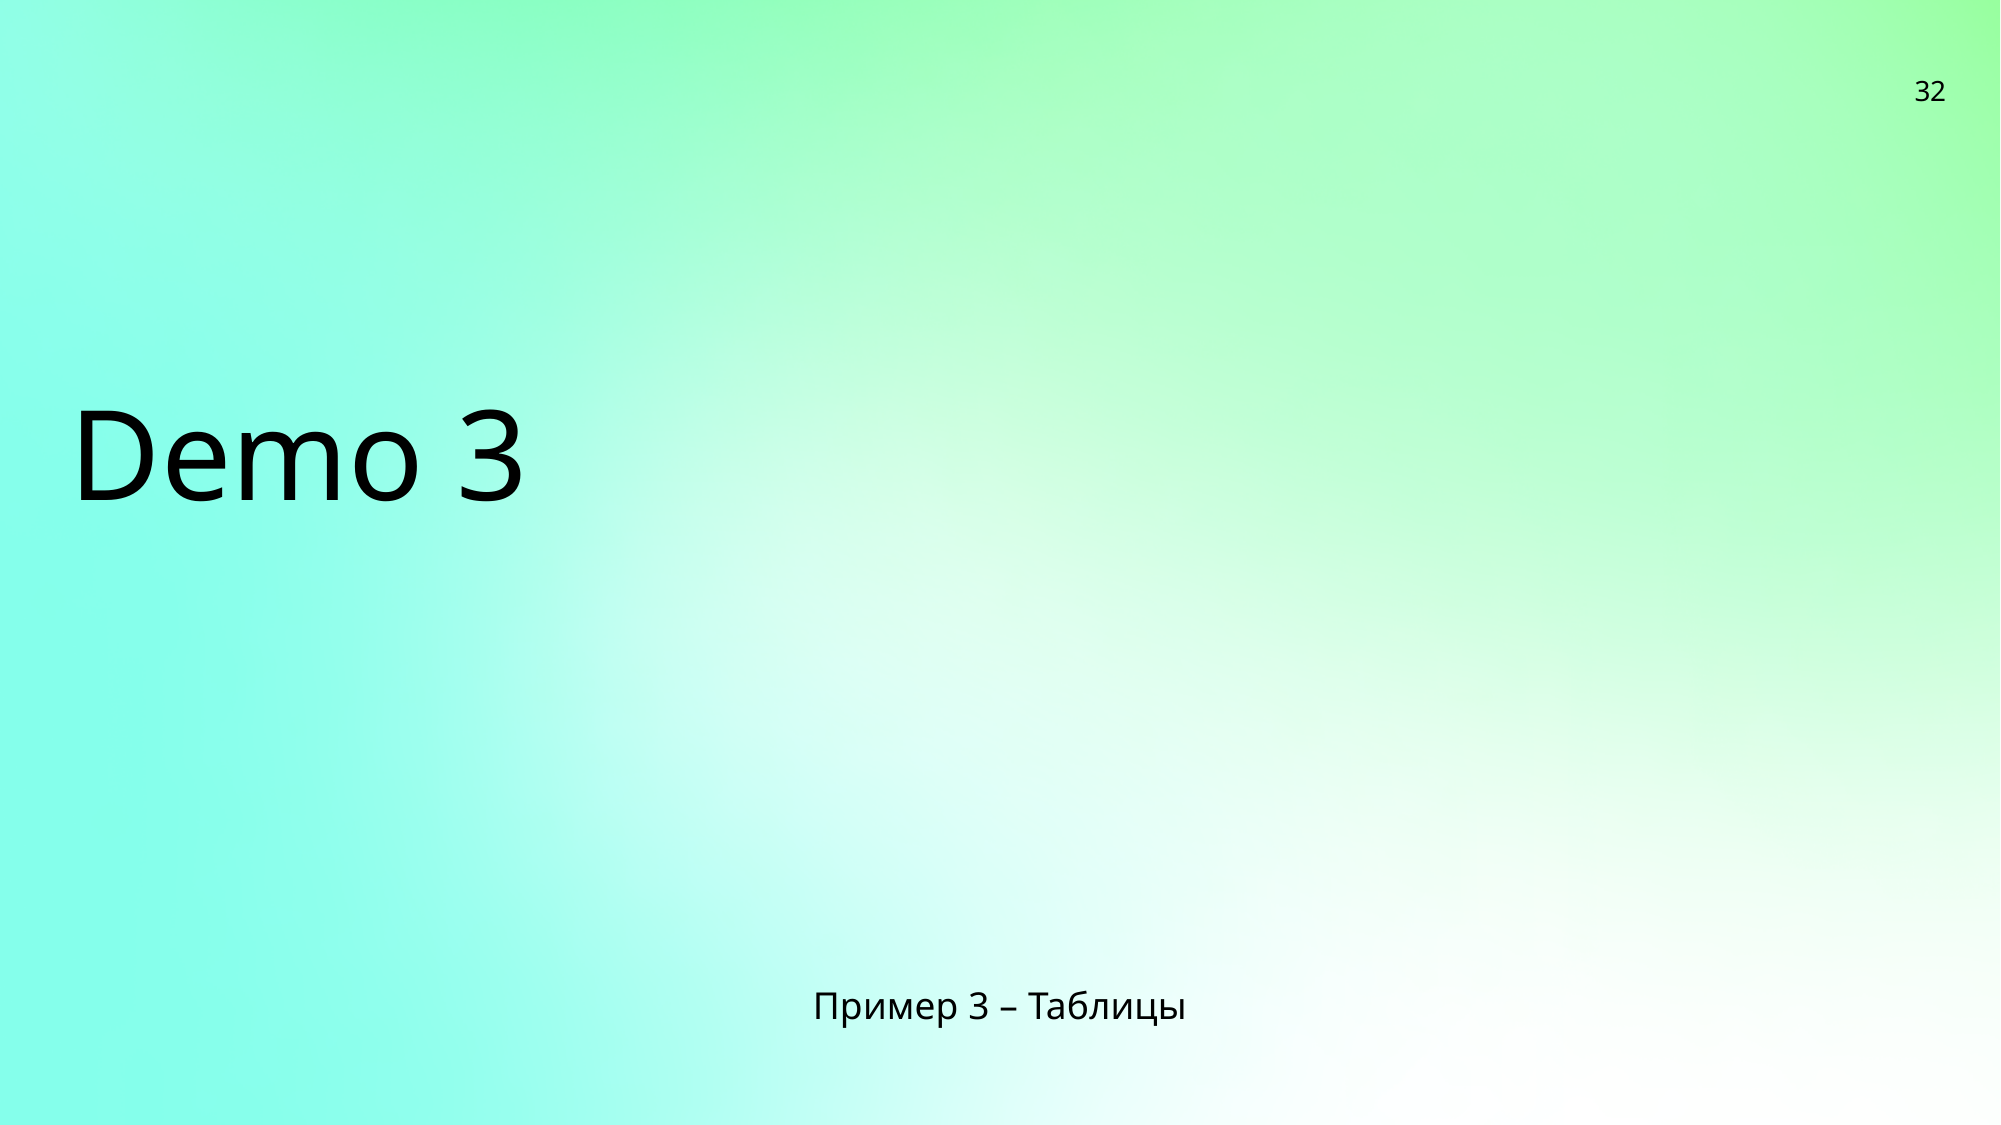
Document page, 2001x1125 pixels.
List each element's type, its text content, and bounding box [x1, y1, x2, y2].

title Demo 3 [55, 129, 1945, 791]
list Пример 3 – Таблицы [54, 979, 1946, 1036]
picture [0, 0, 2001, 1125]
